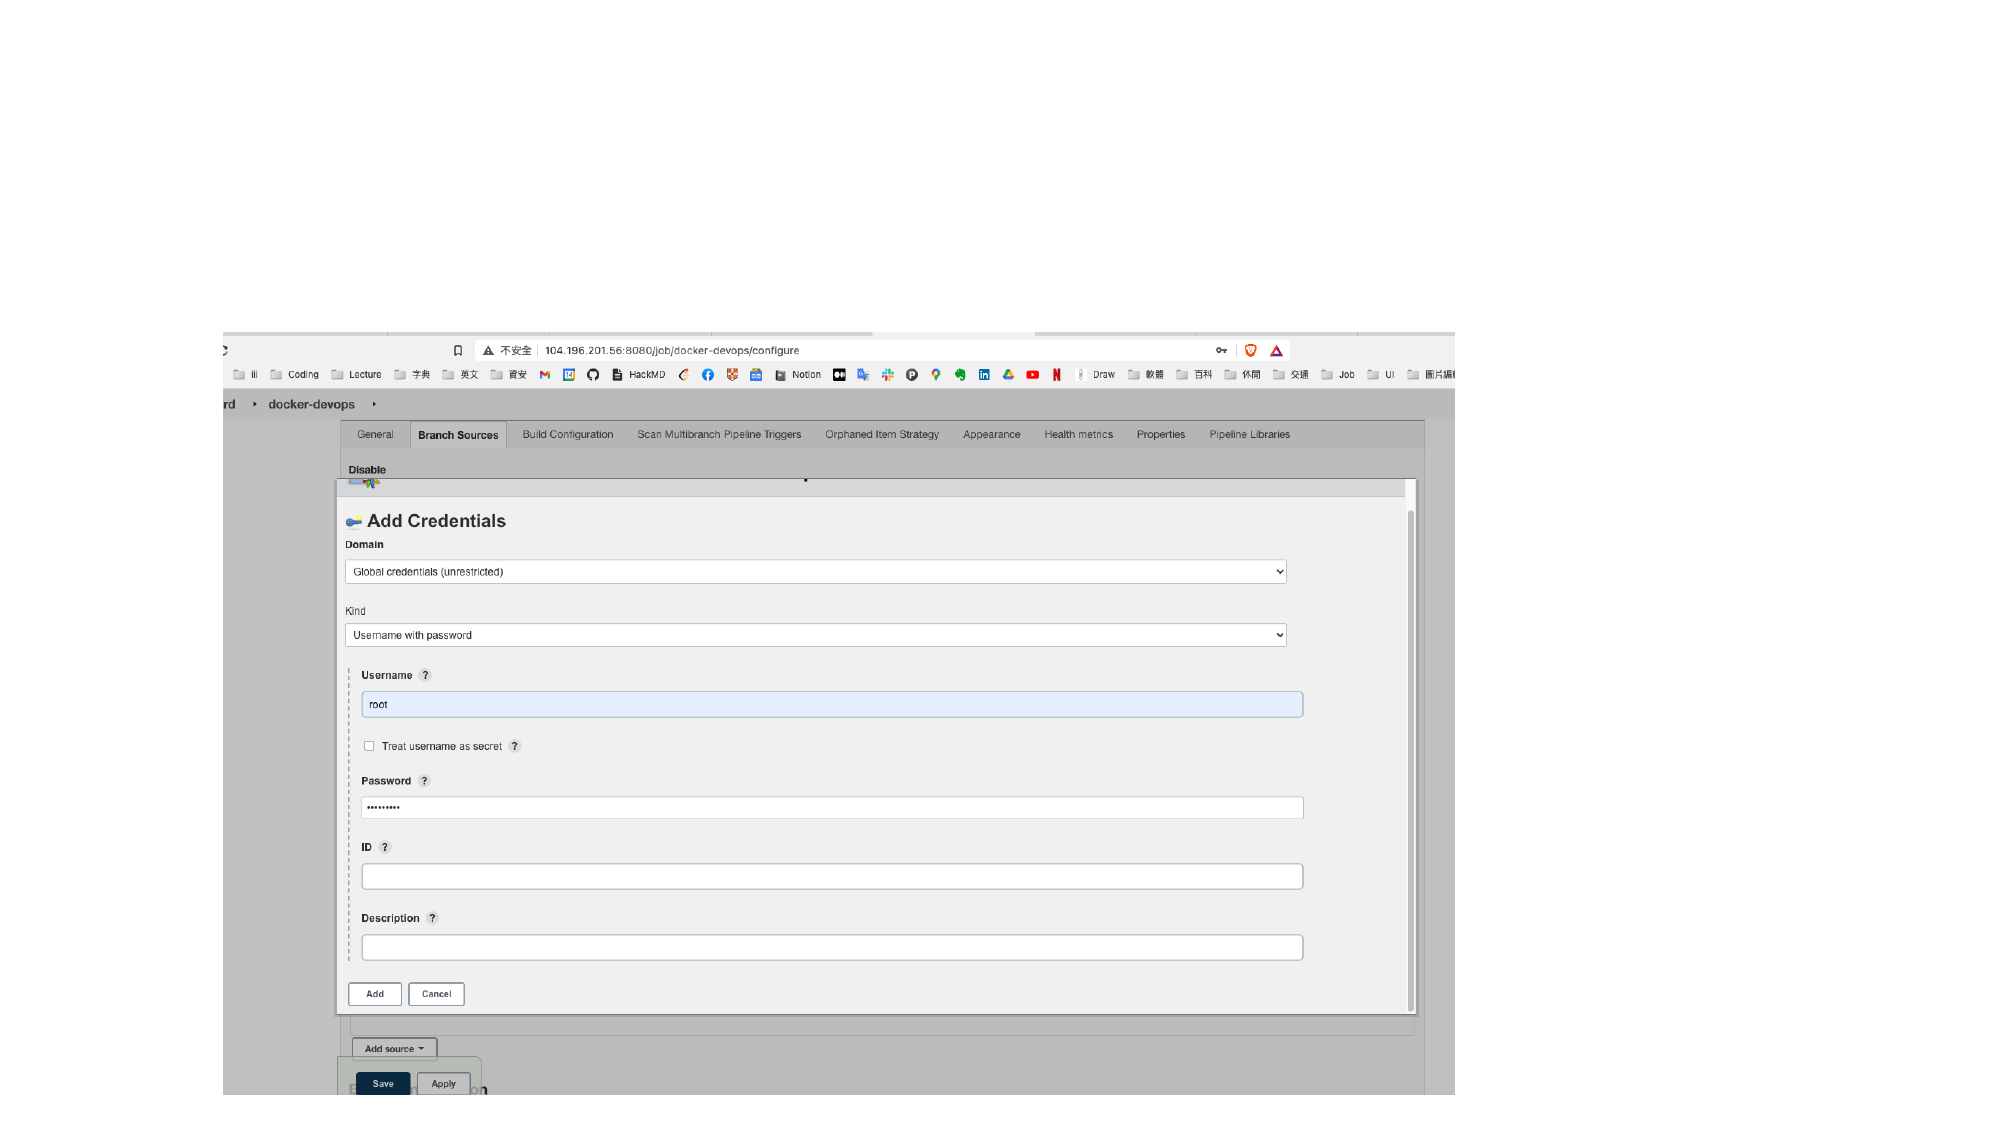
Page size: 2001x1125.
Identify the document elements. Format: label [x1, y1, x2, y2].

picture [223, 332, 1455, 1095]
